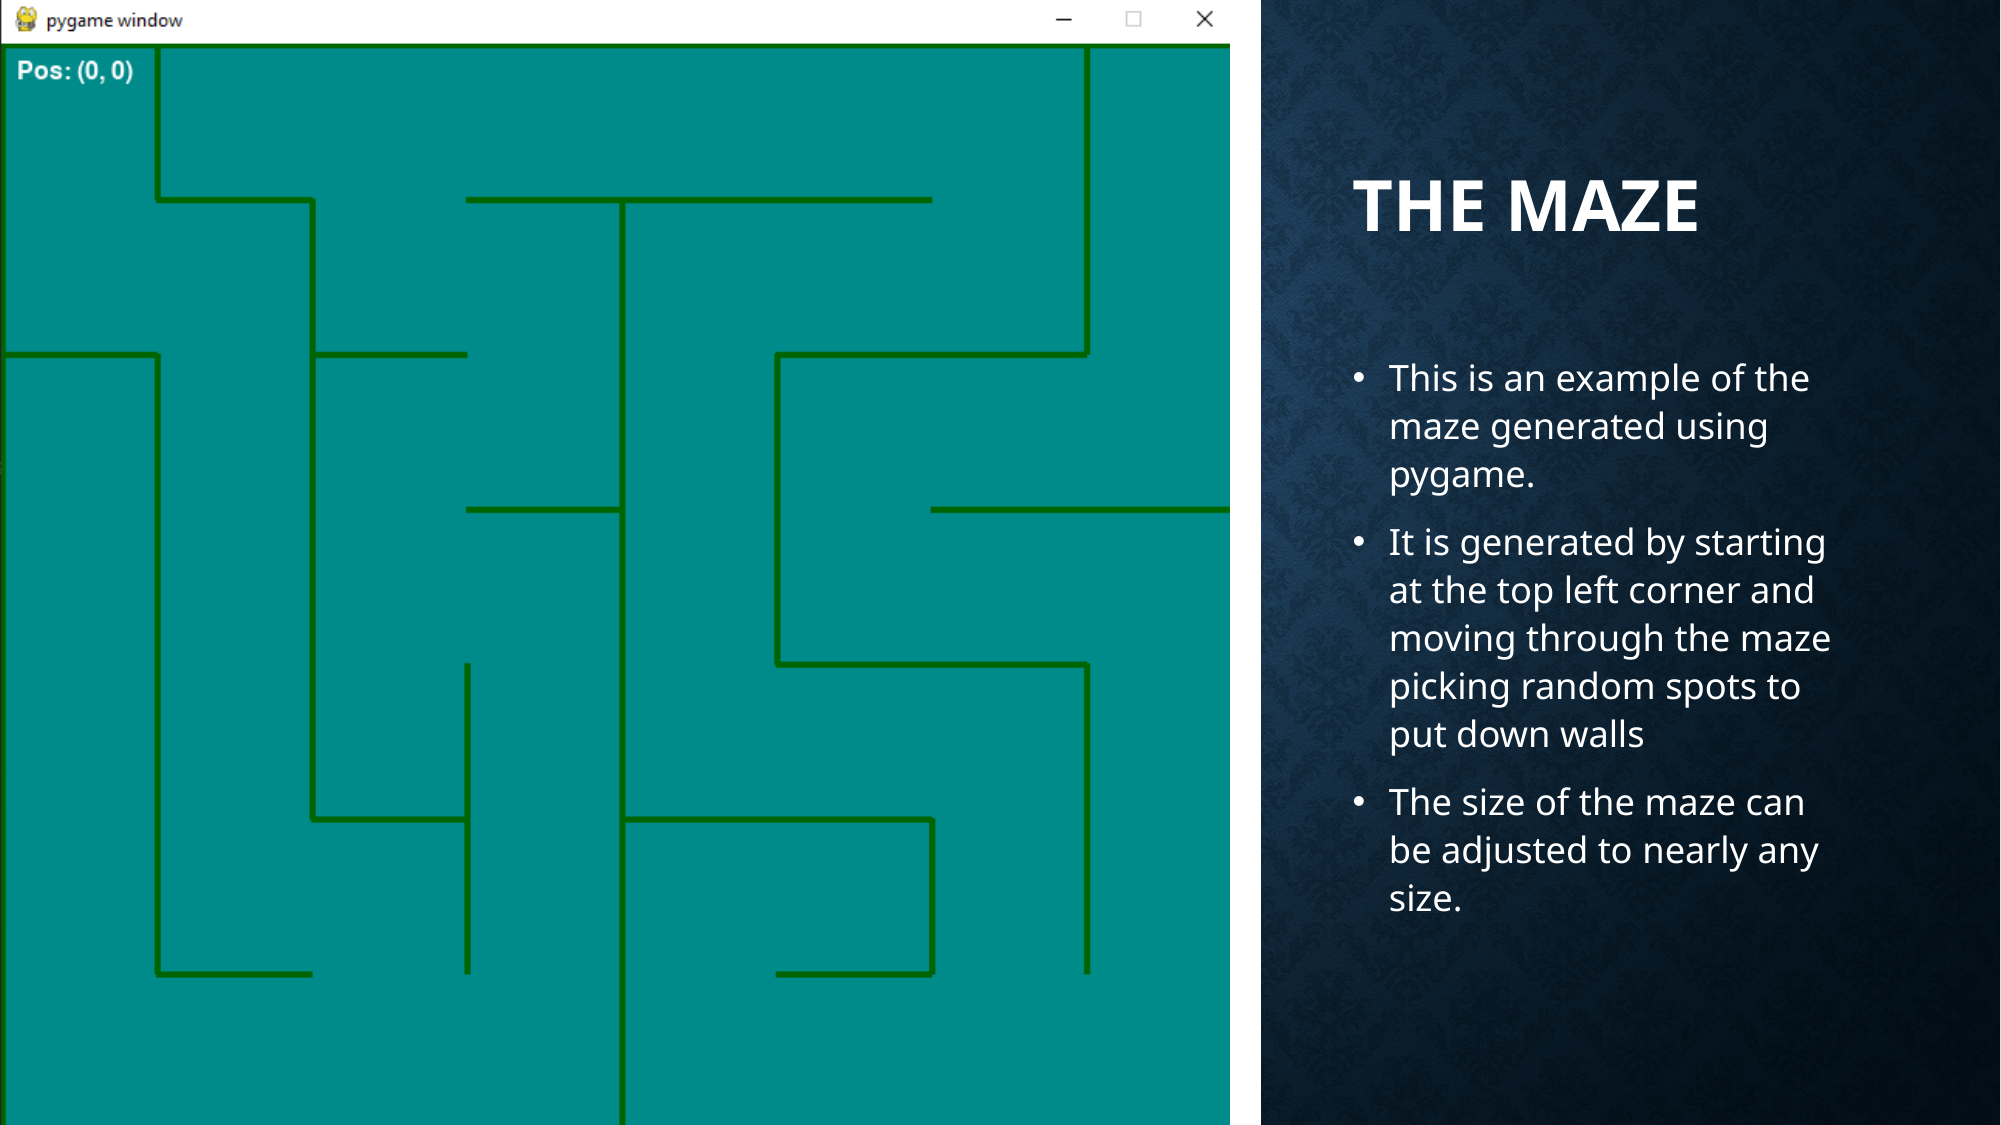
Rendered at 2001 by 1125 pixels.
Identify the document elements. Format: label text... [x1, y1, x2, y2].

picture [0, 0, 1240, 1125]
list This is an example of the maze generated using pygame. It is generated by starting at the top left corner and moving through the maze picking random spots to put down walls The size of the maze can be adjusted to nearly any size. [1337, 343, 1849, 950]
title The Maze [1337, 99, 1849, 318]
